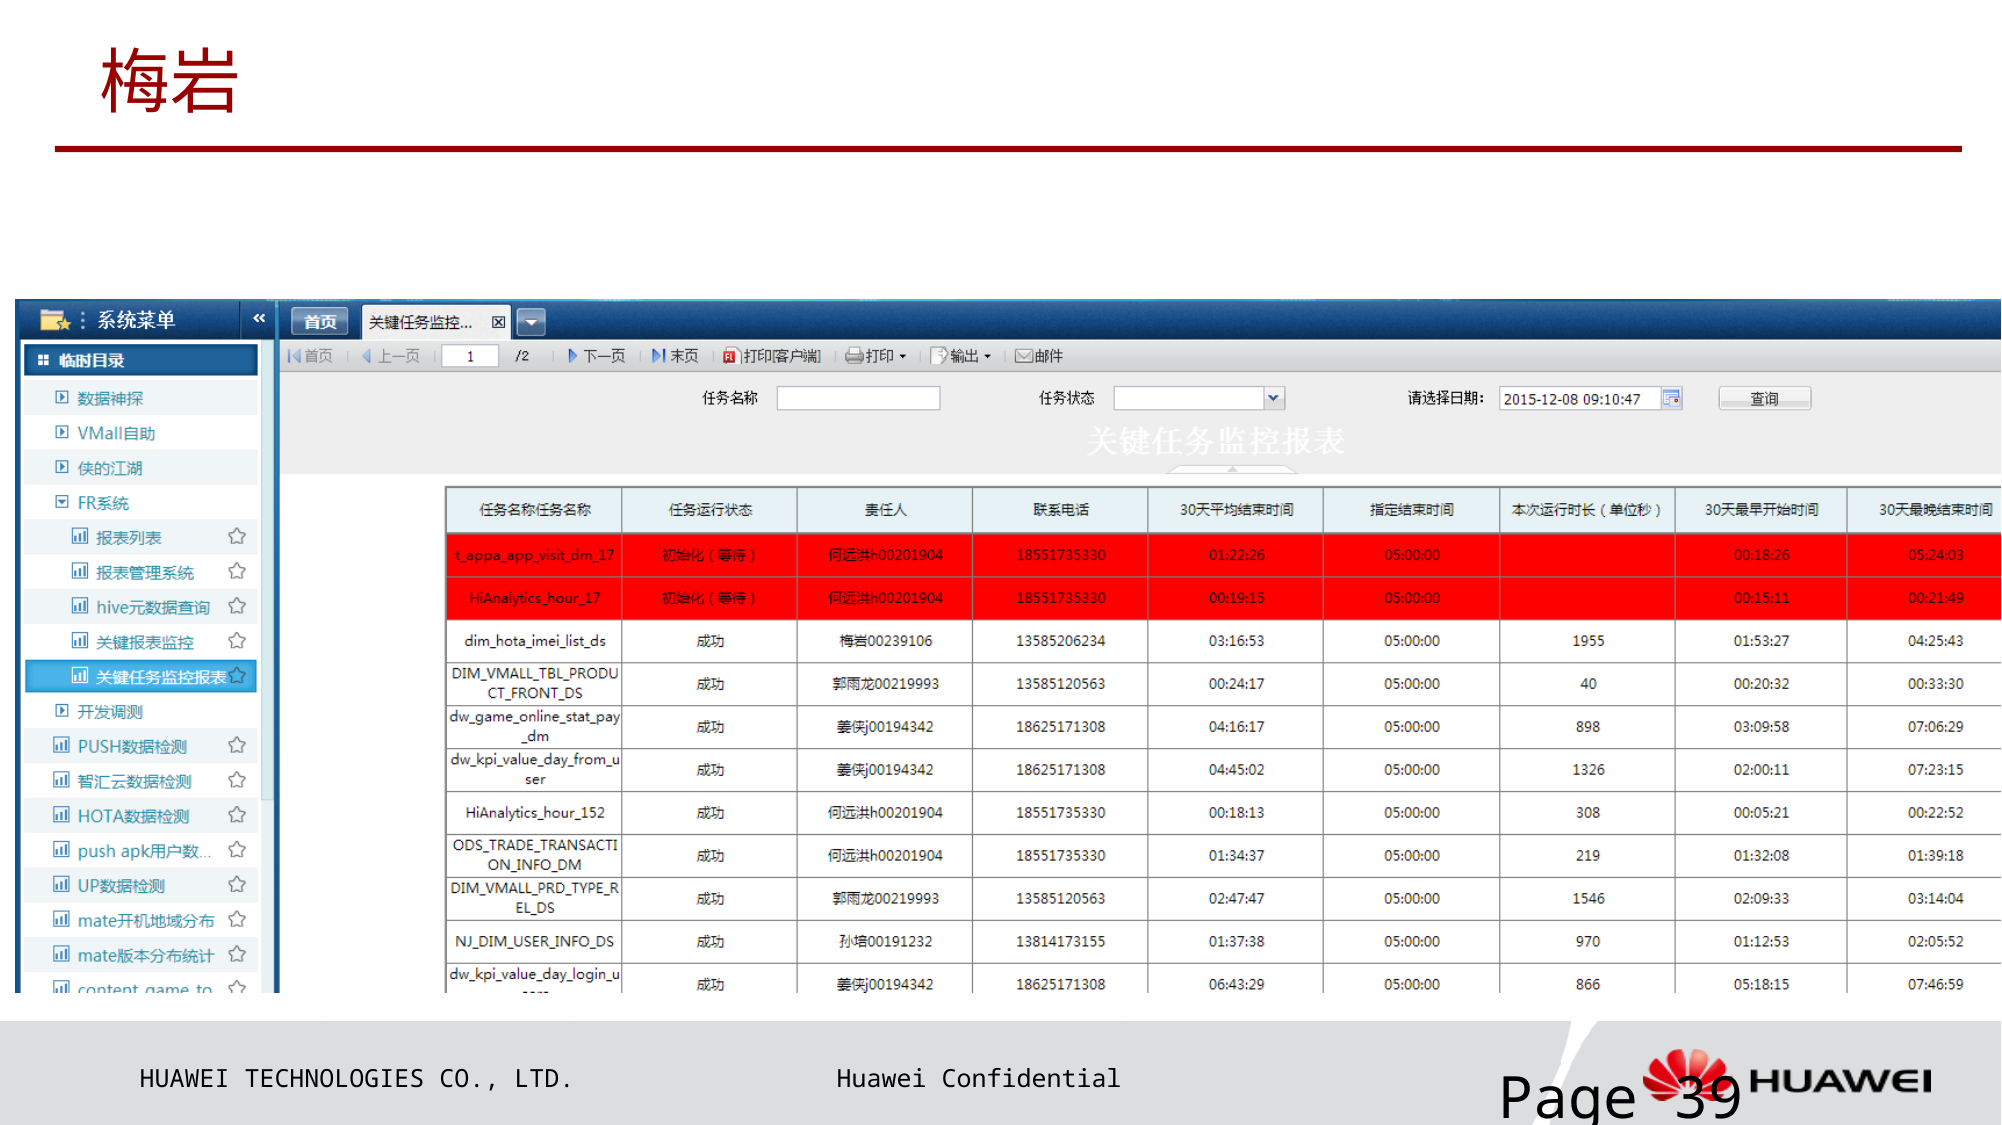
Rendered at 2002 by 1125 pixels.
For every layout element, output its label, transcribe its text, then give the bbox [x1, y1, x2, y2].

title 梅岩 [86, 6, 1782, 151]
picture [15, 299, 2001, 993]
slide_number Page 39 [1391, 1064, 1852, 1125]
picture [0, 1021, 2002, 1125]
